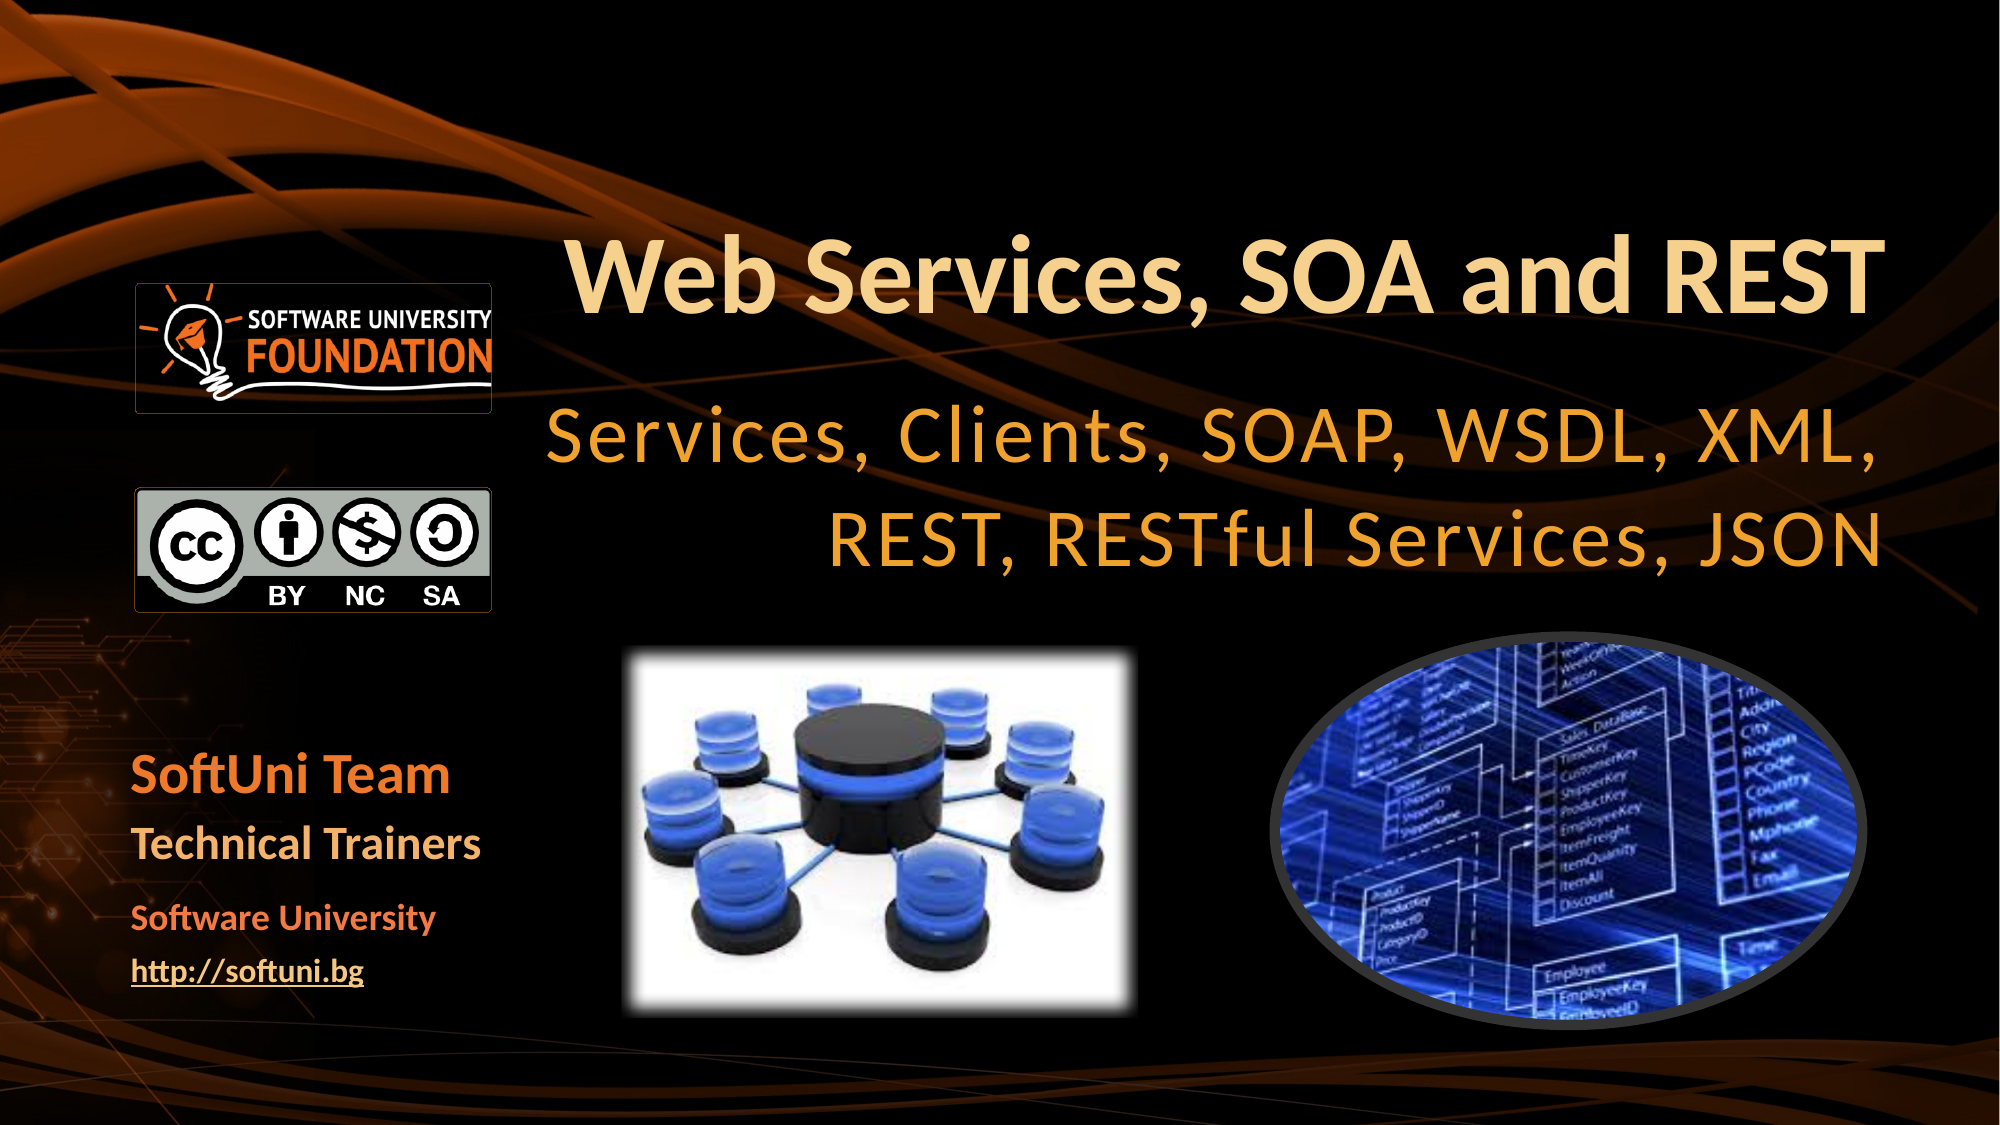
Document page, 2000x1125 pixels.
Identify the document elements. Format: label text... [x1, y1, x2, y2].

list Software University [124, 884, 617, 940]
list Technical Trainers [124, 802, 617, 875]
title Web Services, SOA and REST [551, 187, 1888, 366]
picture [0, 0, 2000, 1125]
subtitle Services, Clients, SOAP, WSDL, XML, REST, RESTful Services, JSON [536, 375, 1886, 583]
list SoftUni Team [124, 725, 617, 802]
list http://softuni.bg [124, 940, 617, 996]
